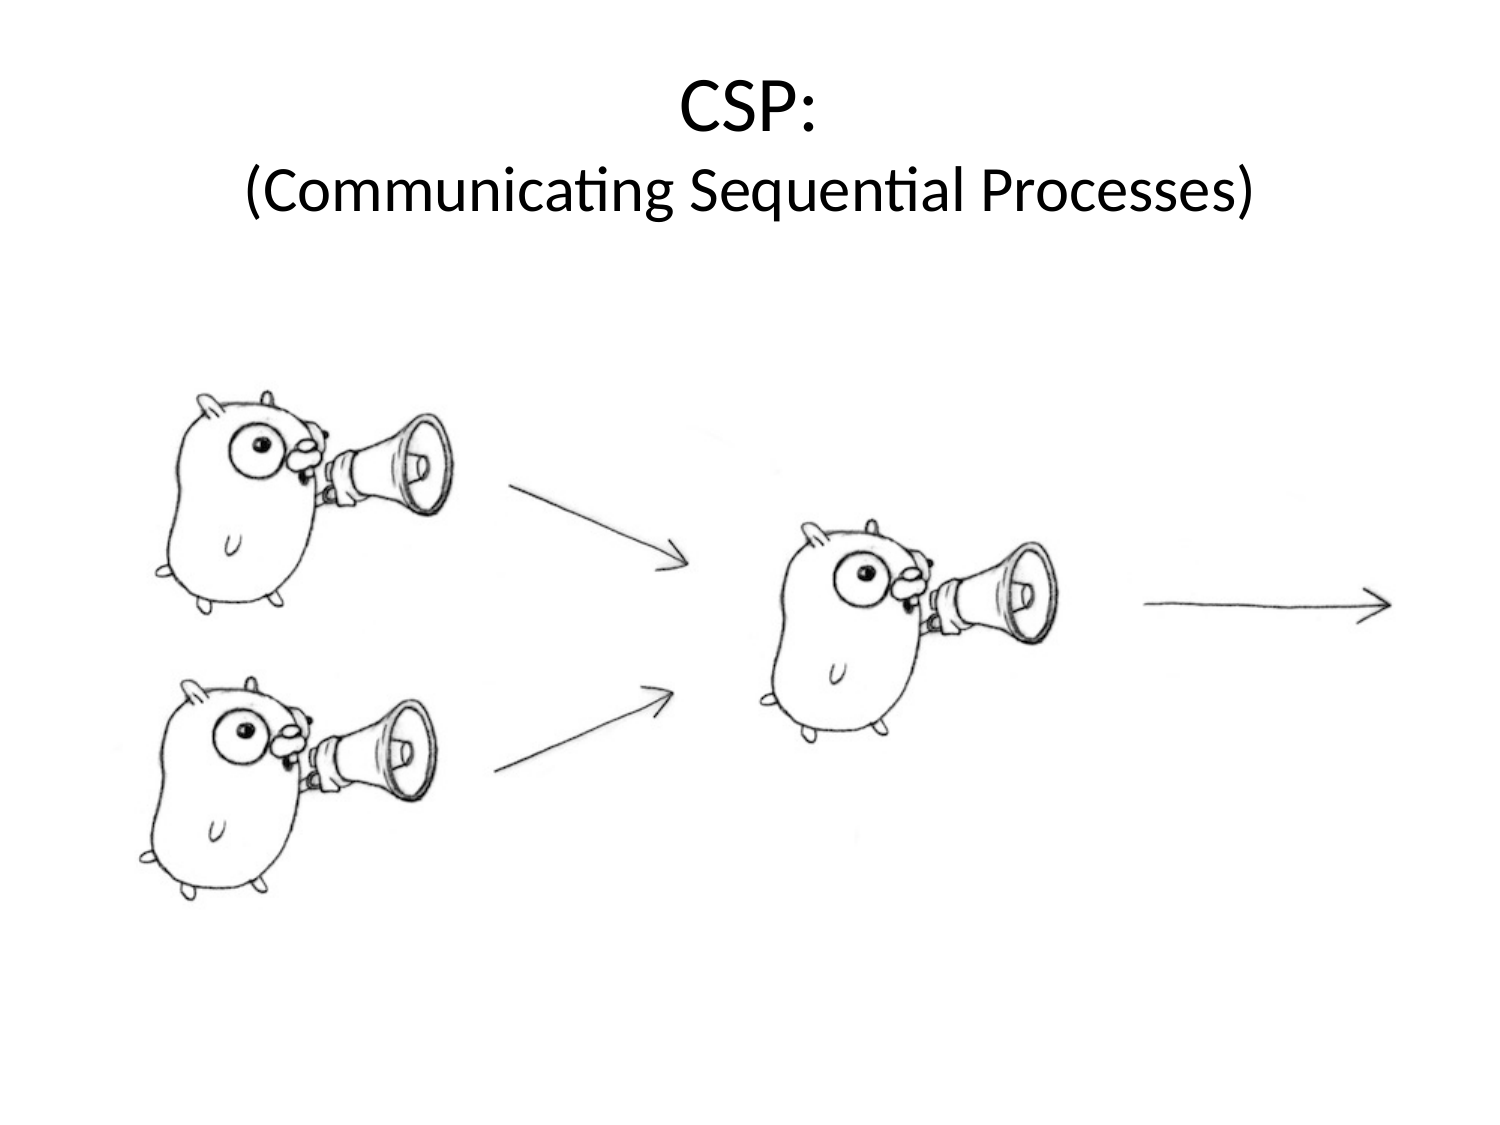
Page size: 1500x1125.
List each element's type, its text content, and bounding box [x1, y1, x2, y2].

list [74, 262, 1426, 1006]
title CSP: (Communicating Sequential Processes) [75, 45, 1425, 233]
